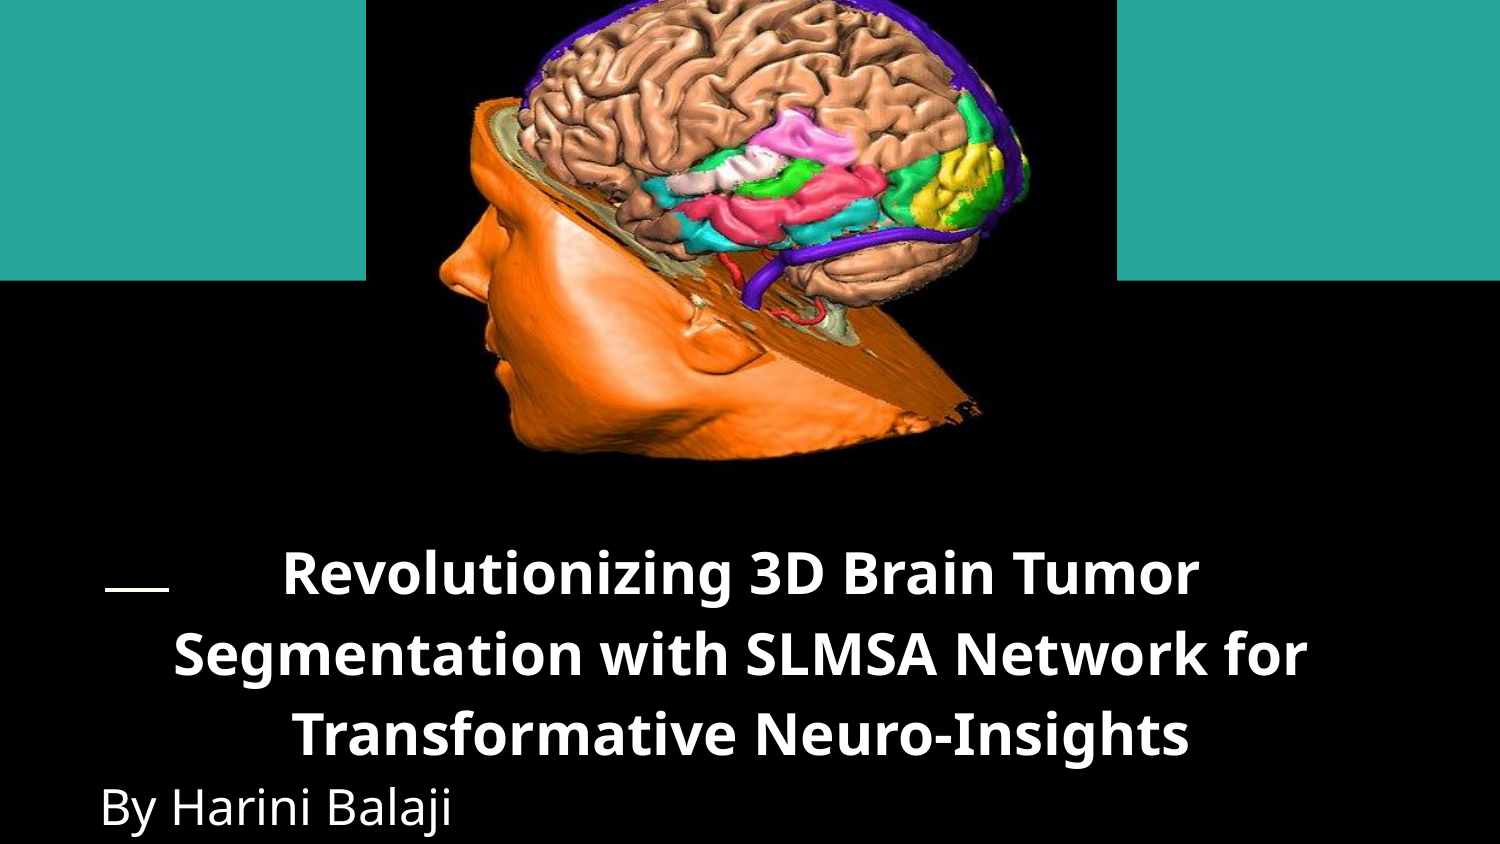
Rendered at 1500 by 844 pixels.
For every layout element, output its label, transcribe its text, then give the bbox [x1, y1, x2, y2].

title Revolutionizing 3D Brain Tumor Segmentation with SLMSA Network for Transformative Neuro-Insights [75, 576, 1408, 783]
subtitle By Harini Balaji [84, 760, 1416, 844]
picture [365, 0, 1117, 492]
